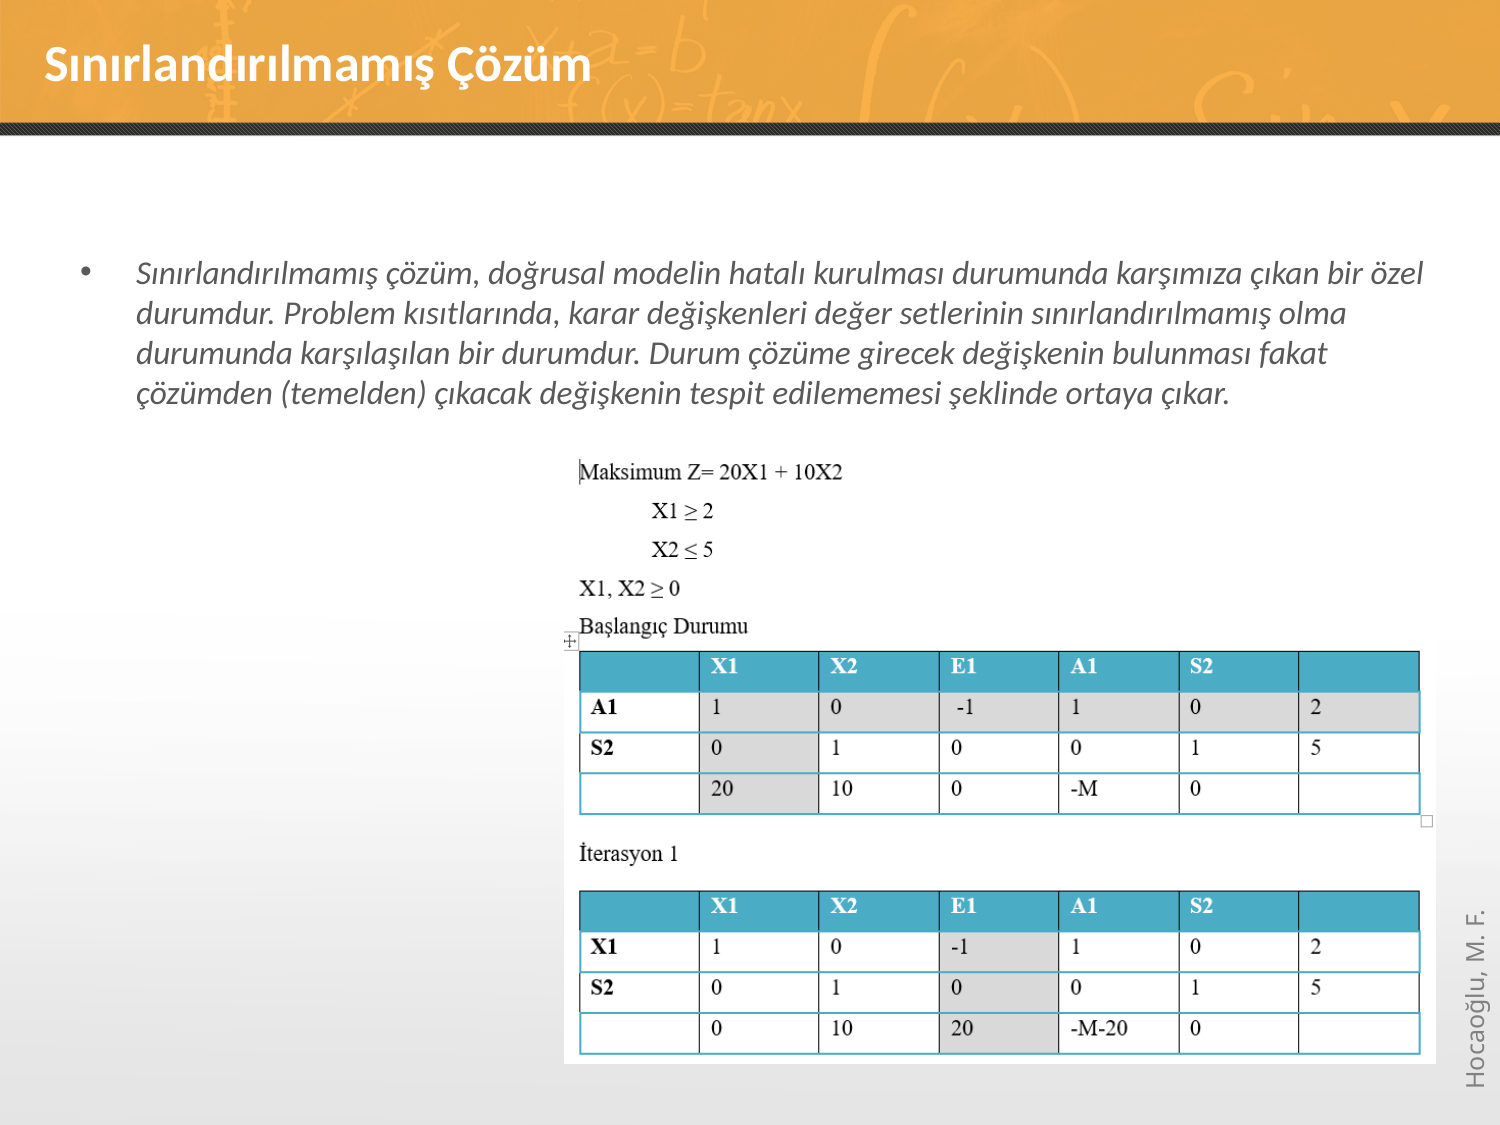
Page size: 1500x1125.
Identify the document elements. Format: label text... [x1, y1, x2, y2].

title Sınırlandırılmamış Çözüm [29, 0, 1287, 126]
list Sınırlandırılmamış çözüm, doğrusal modelin hatalı kurulması durumunda karşımıza çıkan bir özel durumdur. Problem kısıtlarında, karar değişkenleri değer setlerinin sınırlandırılmamış olma durumunda karşılaşılan bir durumdur. Durum çözüme girecek değişkenin bulunması fakat çözümden (temelden) çıkacak değişkenin tespit edilememesi şeklinde ortaya çıkar. [64, 243, 1444, 1045]
picture [0, 0, 1500, 1125]
